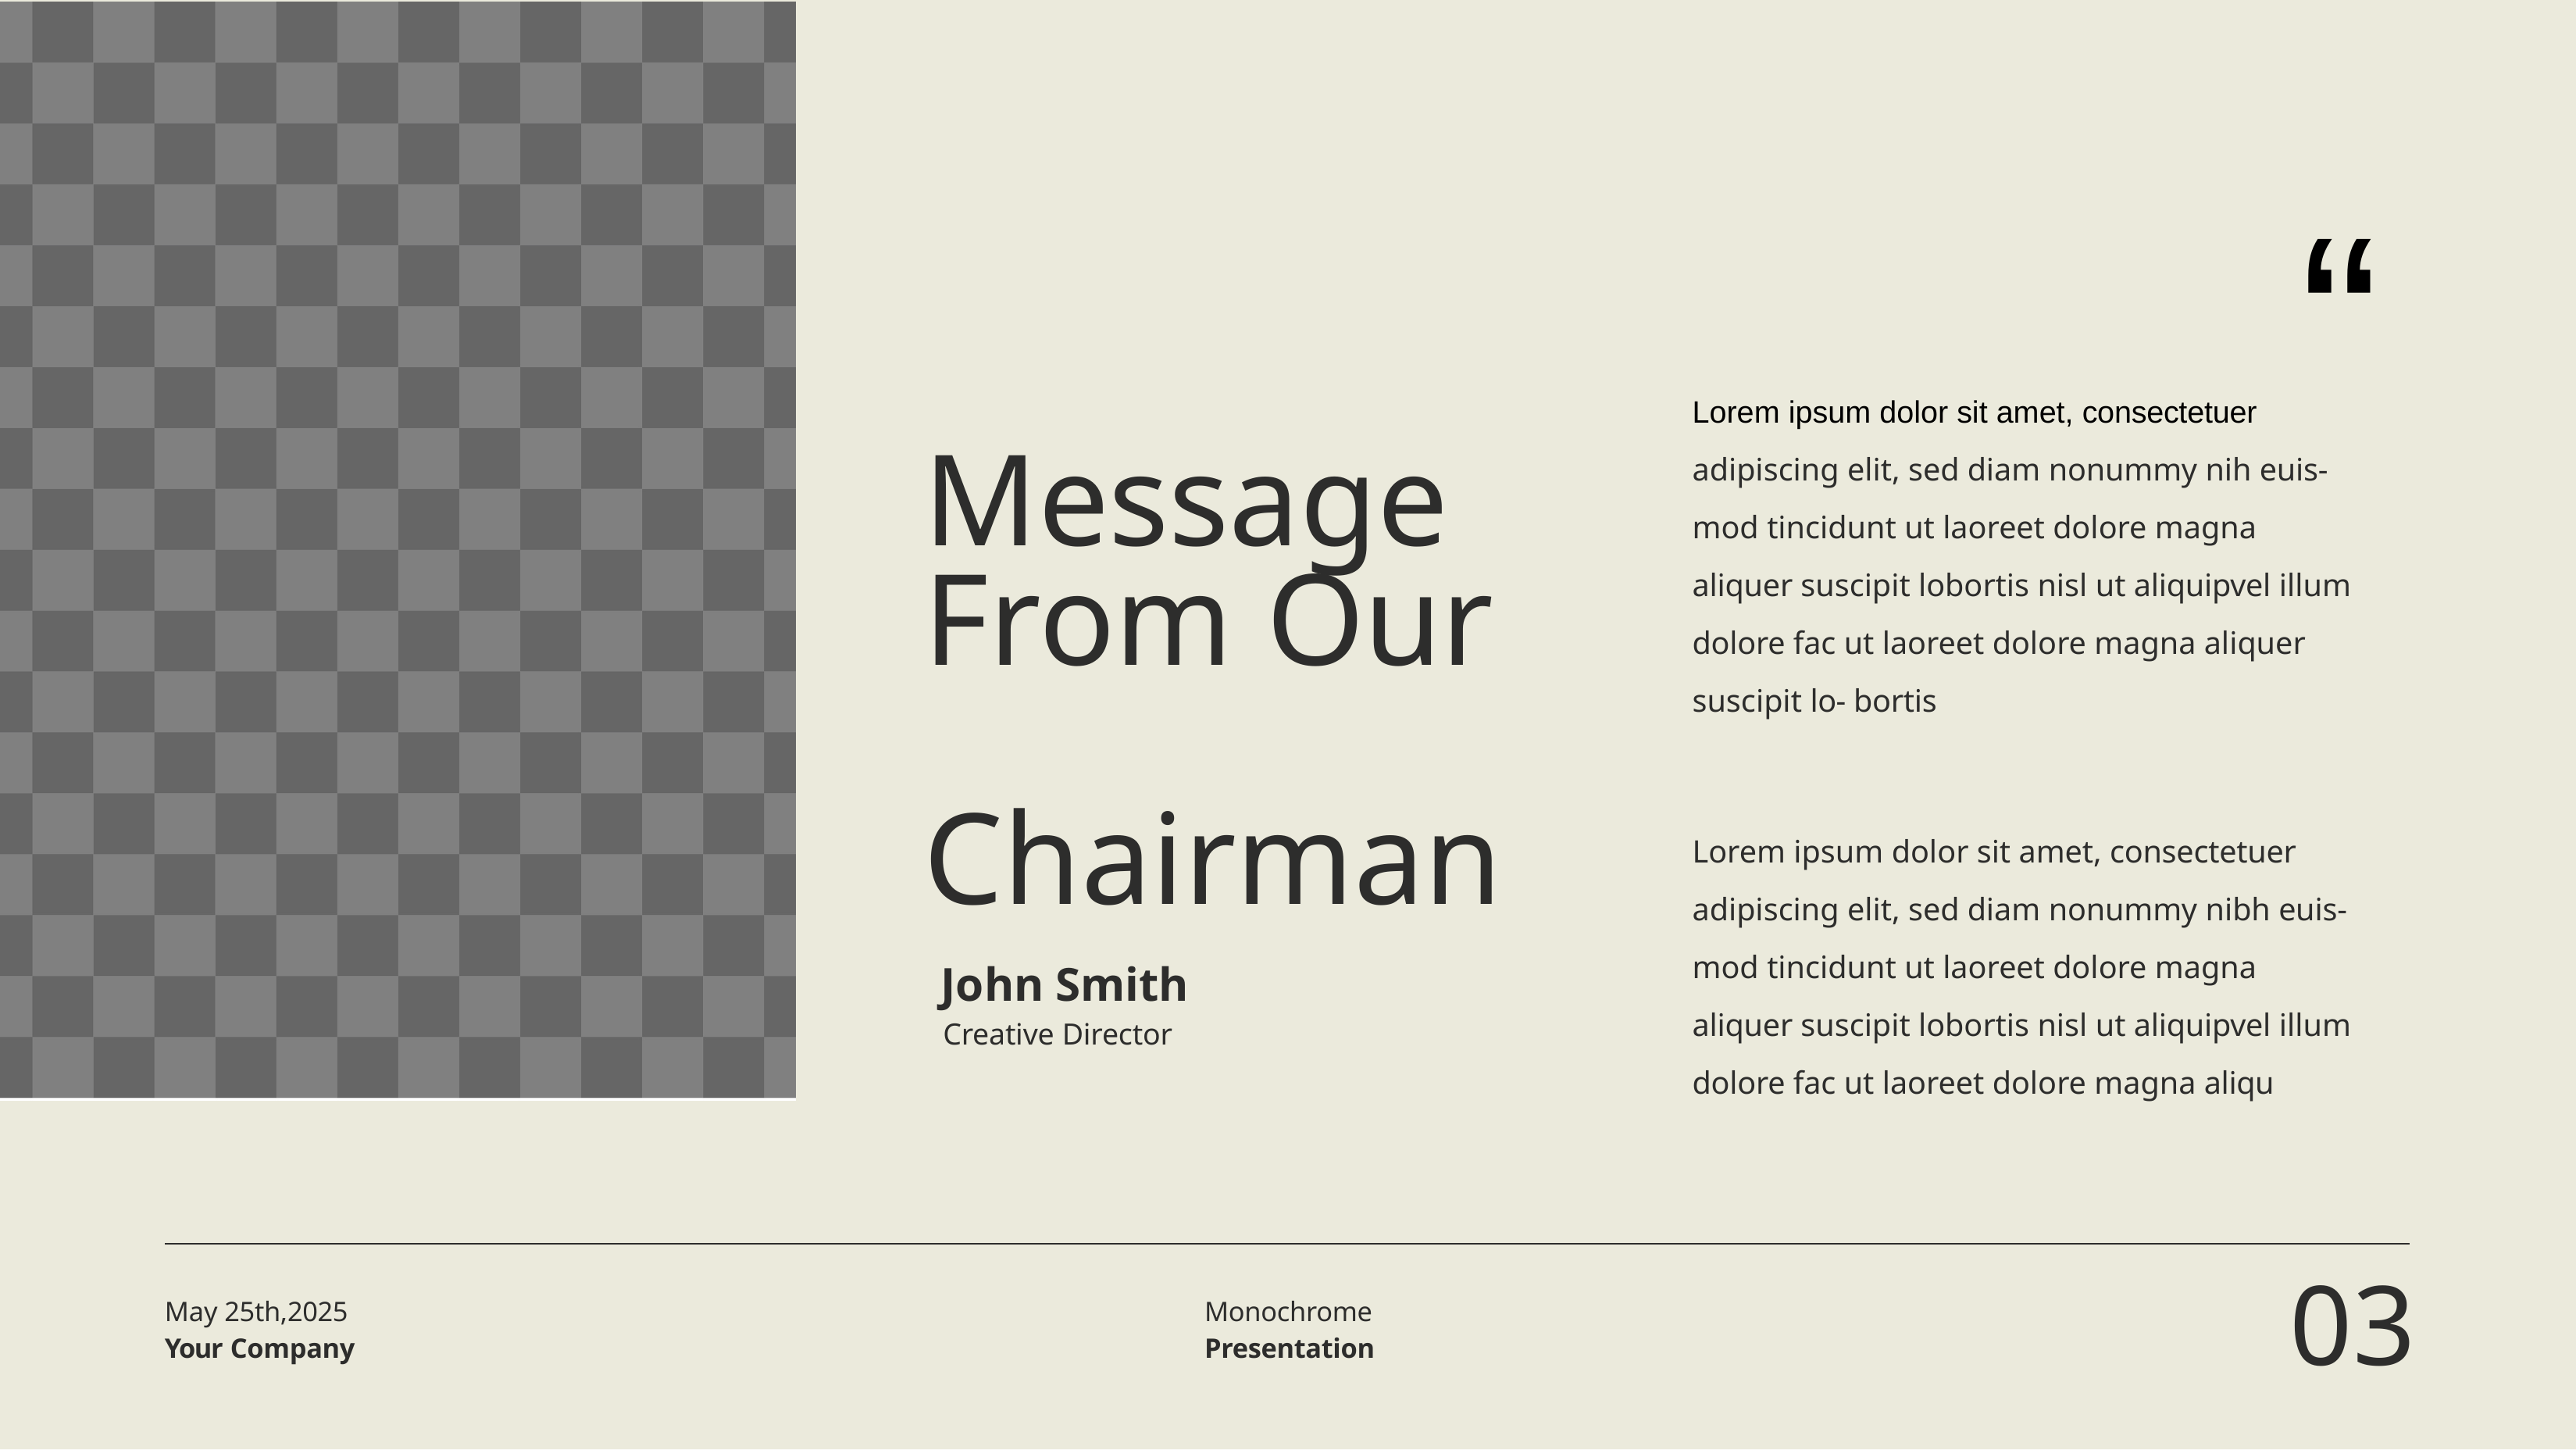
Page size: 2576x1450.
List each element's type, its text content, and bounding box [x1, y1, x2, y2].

text_box Monochrome [1203, 1293, 1444, 1327]
text_box Lorem ipsum dolor sit amet, consectetuer adipiscing elit, sed diam nonummy nih euis- mod tincidunt ut laoreet dolore magna aliquer suscipit lobortis nisl ut aliquipvel illum dolore fac ut laoreet dolore magna aliquer suscipit lo- bortis [1690, 370, 2353, 719]
picture [0, 2, 797, 1101]
text_box May 25th,2025 [162, 1293, 458, 1327]
text_box Message From Our Chairman [922, 416, 1513, 928]
text_box John Smith Creative Director [922, 949, 1229, 1057]
text_box Lorem ipsum dolor sit amet, consectetuer adipiscing elit, sed diam nonummy nibh euis- mod tincidunt ut laoreet dolore magna aliquer suscipit lobortis nisl ut aliquipvel illum dolore fac ut laoreet dolore magna aliqu [1690, 809, 2353, 1101]
text_box “ [2288, 158, 2432, 459]
text_box Your Company [162, 1330, 458, 1364]
text_box Presentation [1203, 1330, 1444, 1364]
text_box 03 [2288, 1253, 2466, 1388]
